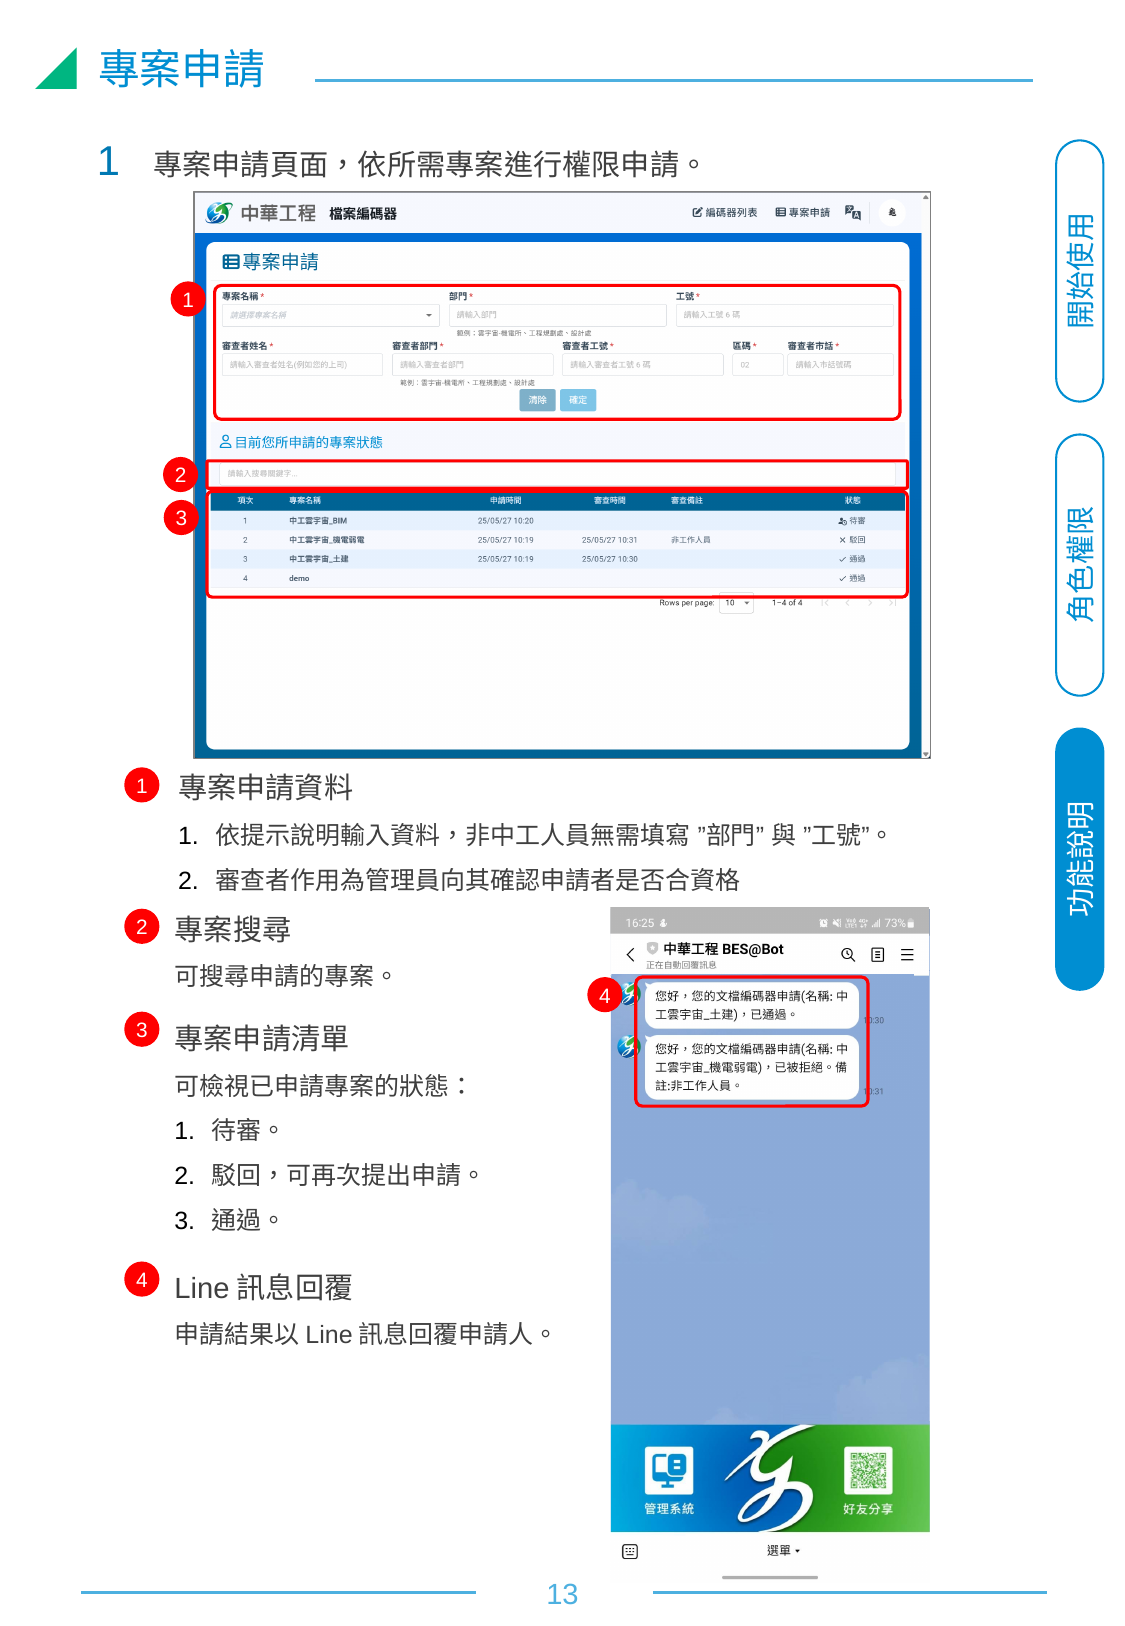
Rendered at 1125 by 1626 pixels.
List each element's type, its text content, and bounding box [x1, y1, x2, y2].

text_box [120, 1243, 620, 1359]
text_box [120, 994, 604, 1242]
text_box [158, 454, 203, 495]
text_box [120, 761, 914, 904]
text_box 功能說明 [1056, 728, 1104, 990]
text_box ◢ 專案申請 [19, 35, 281, 101]
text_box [159, 497, 204, 538]
text_box 1 專案申請頁面，依所需專案進行權限申請。 [81, 101, 1034, 192]
text_box 開始使用 [1056, 140, 1104, 402]
slide_number 13 [435, 1549, 689, 1625]
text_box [166, 278, 210, 320]
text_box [120, 903, 569, 993]
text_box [583, 974, 627, 1016]
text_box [609, 907, 930, 1584]
picture [194, 191, 930, 759]
text_box 角色權限 [1056, 434, 1104, 696]
